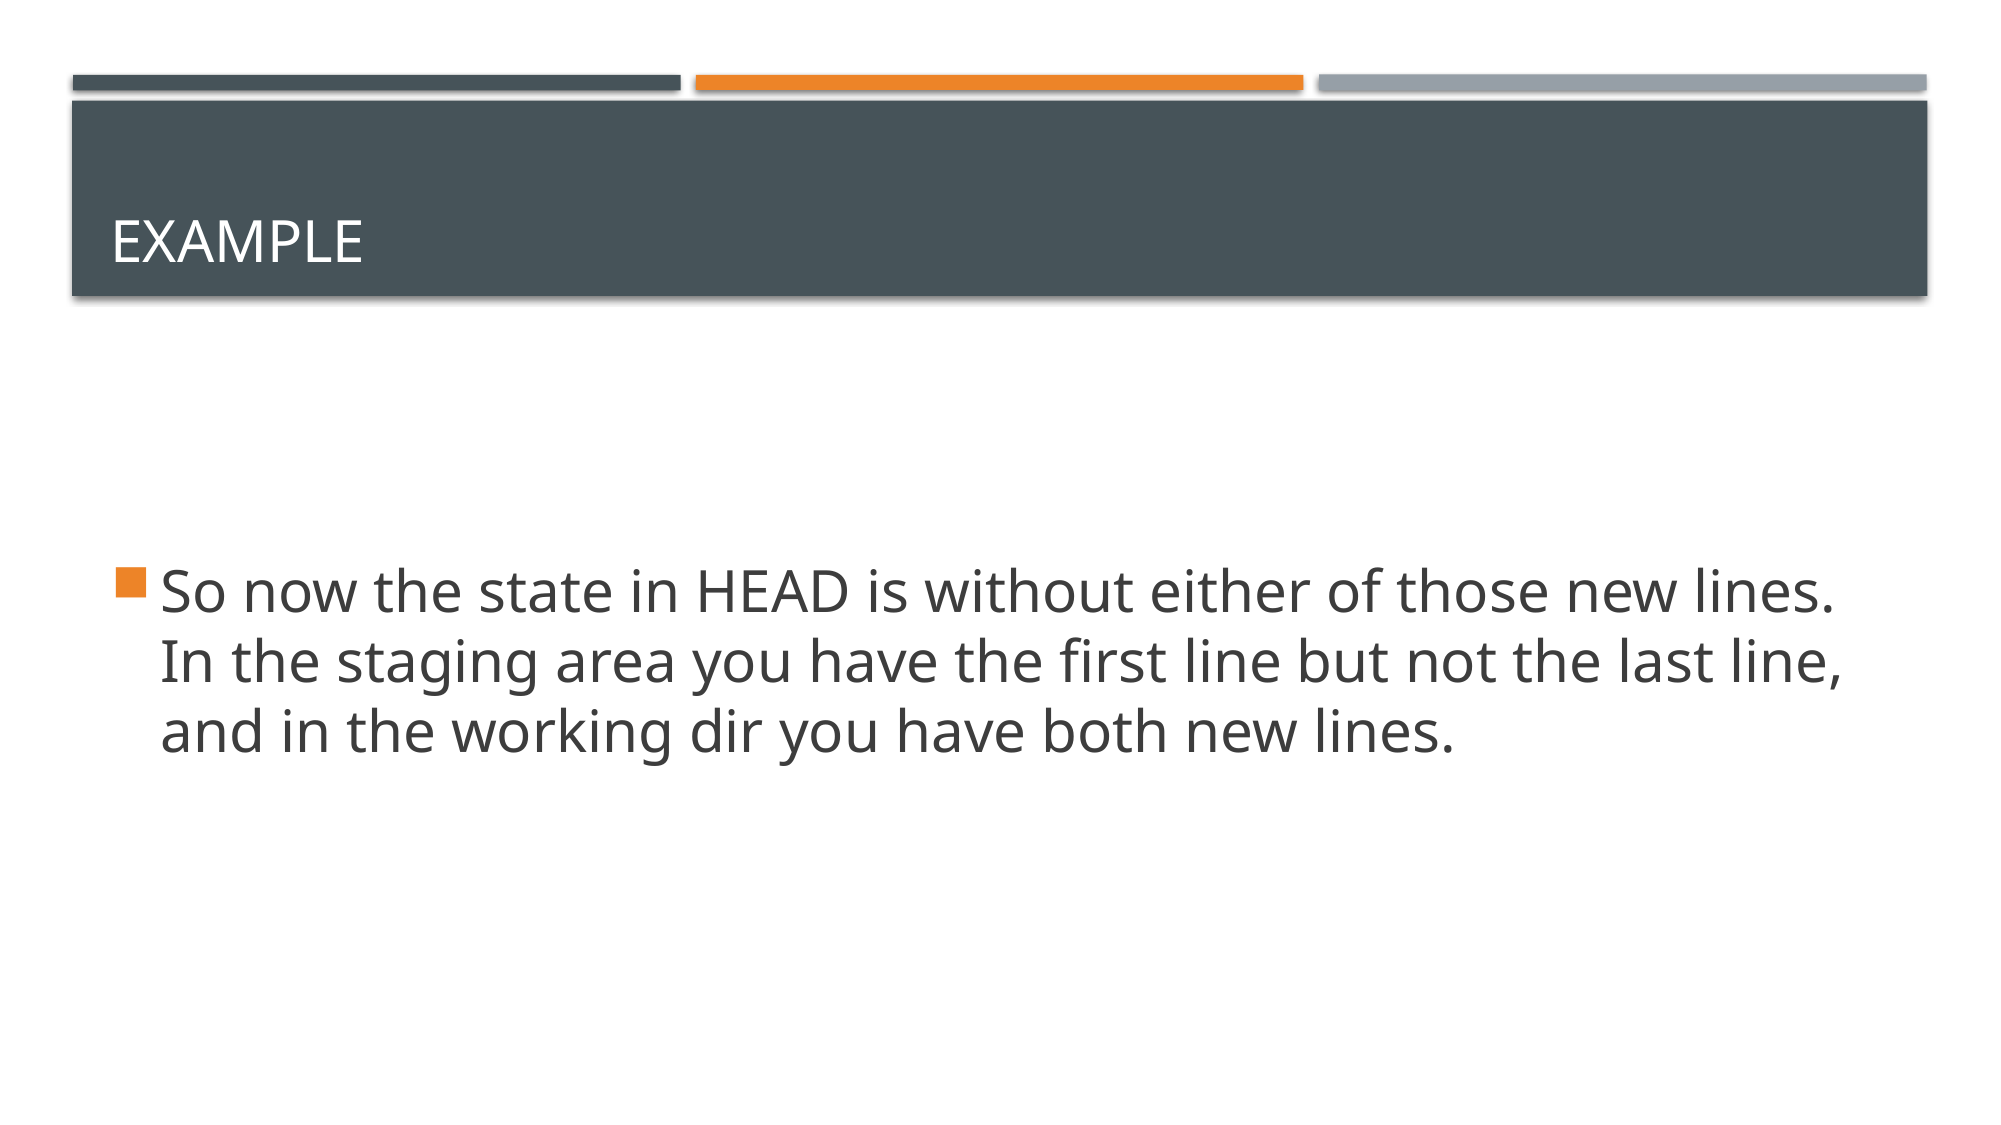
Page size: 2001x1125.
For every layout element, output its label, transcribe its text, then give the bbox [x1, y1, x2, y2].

title example [95, 115, 1905, 282]
list So now the state in HEAD is without either of those new lines. In the staging area you have the first line but not the last line, and in the working dir you have both new lines. [95, 357, 1905, 962]
